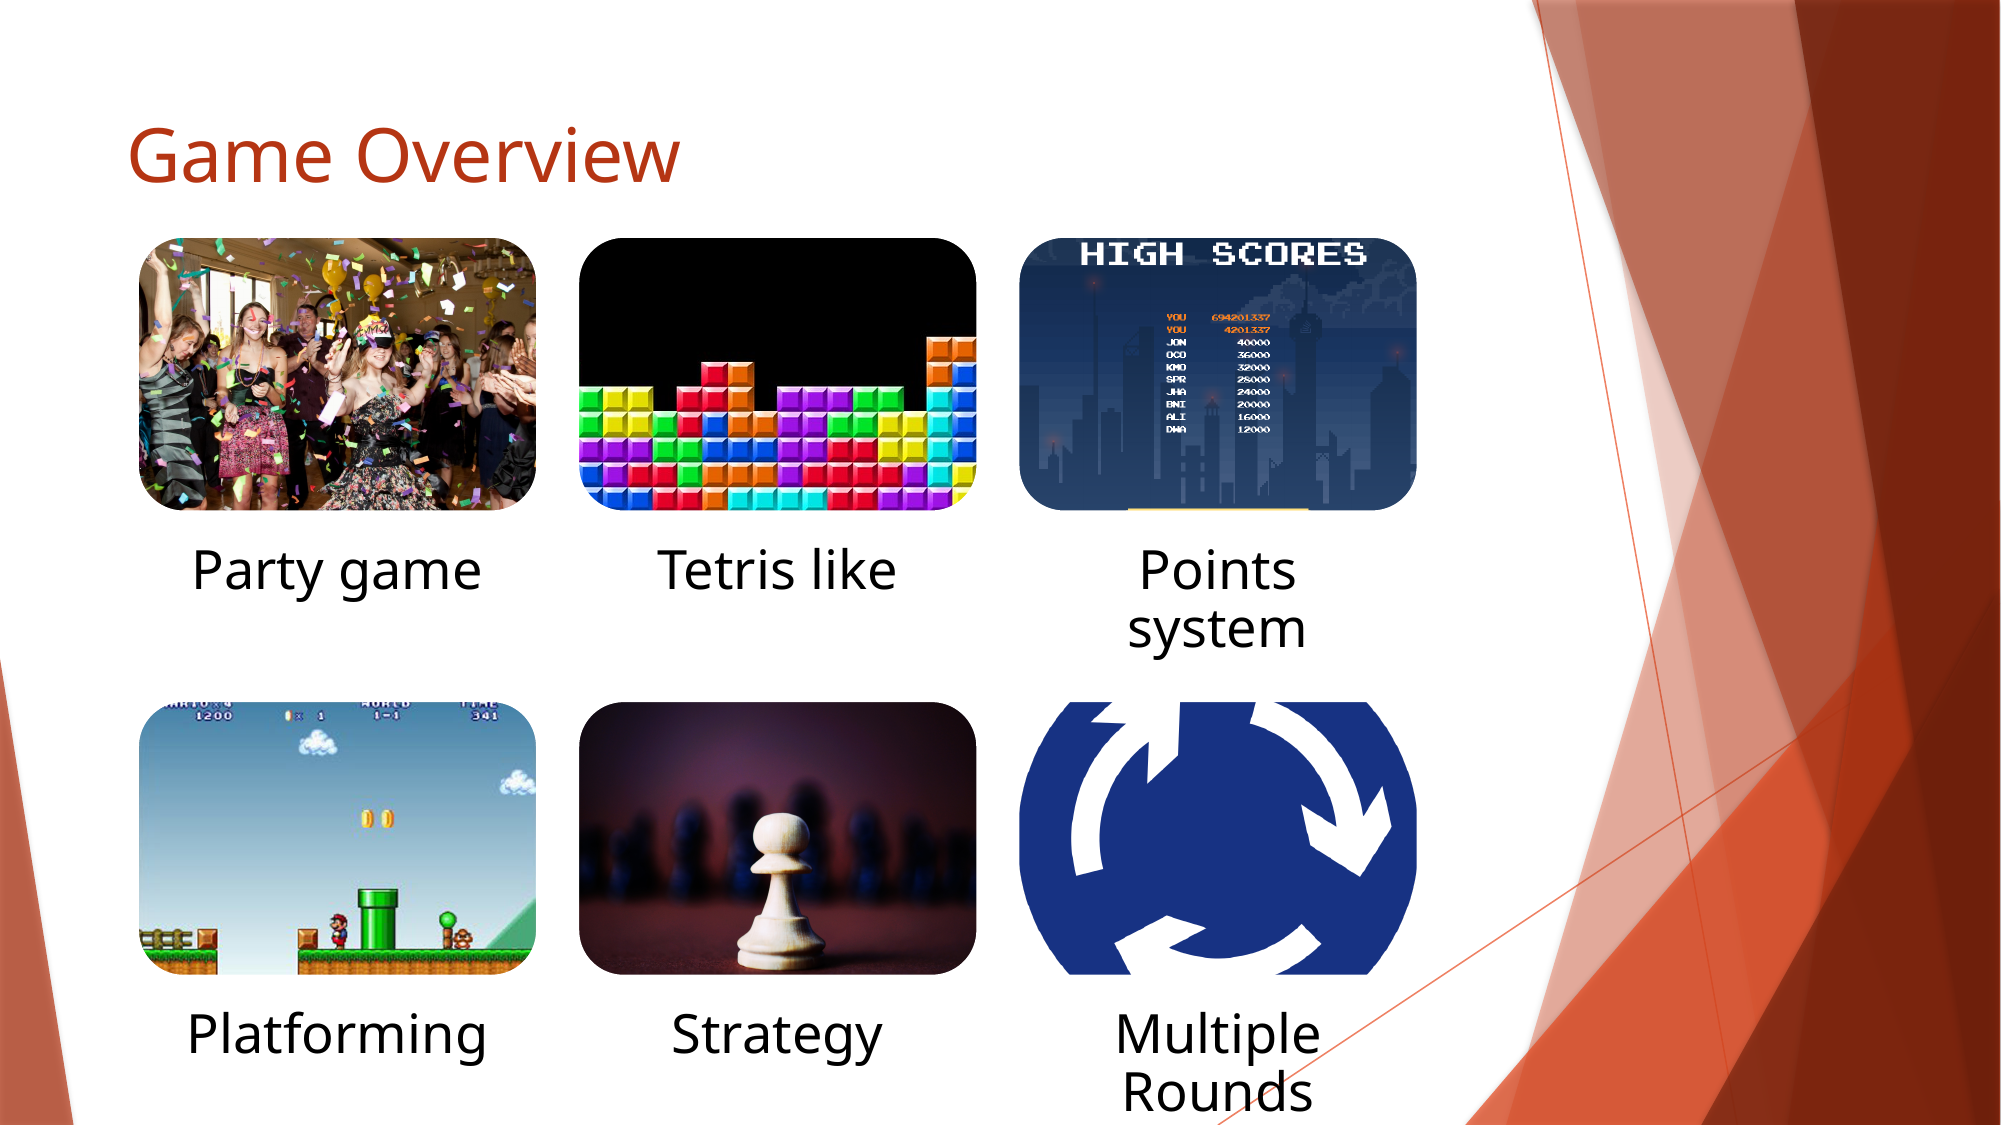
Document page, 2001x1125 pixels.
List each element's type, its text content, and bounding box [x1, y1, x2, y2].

title Game Overview [111, 99, 1522, 317]
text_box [110, 235, 1445, 1125]
